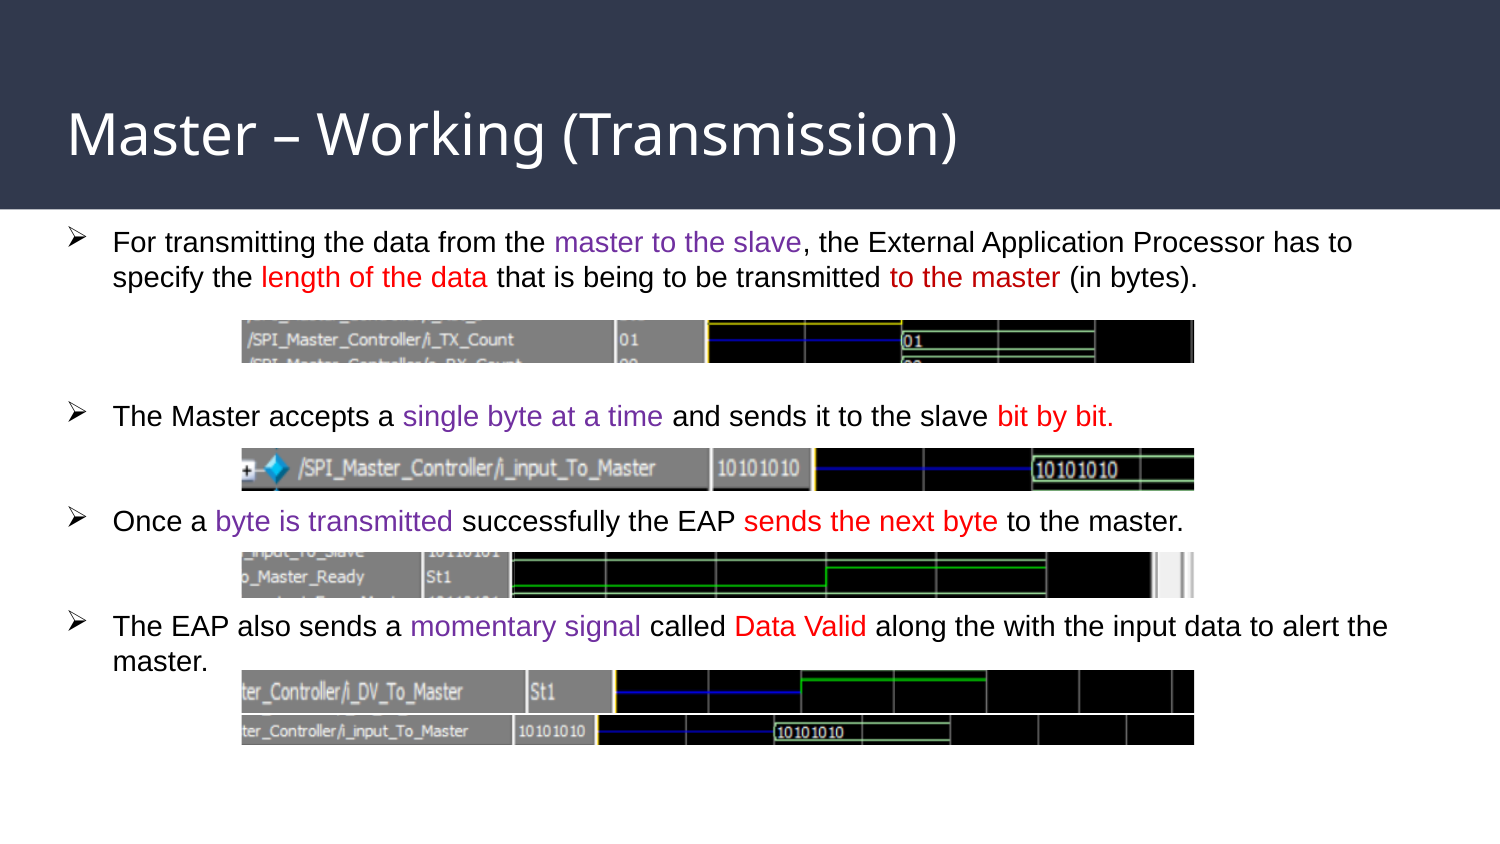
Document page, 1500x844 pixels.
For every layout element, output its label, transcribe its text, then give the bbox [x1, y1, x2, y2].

text_box For transmitting the data from the master to the slave, the External Application Processor has to specify the length of the data that is being to be transmitted to the master (in bytes). The Master accepts a single byte at a time and sends it to the slave bit by bit. Once a byte is transmitted successfully the EAP sends the next byte to the master. The EAP also sends a momentary signal called Data Valid along the with the input data to alert the master. [51, 215, 1449, 755]
picture [241, 320, 1195, 364]
title Master – Working (Transmission) [51, 82, 1449, 185]
picture [241, 551, 1195, 598]
picture [241, 670, 1195, 714]
picture [241, 448, 1195, 491]
picture [241, 715, 1195, 745]
